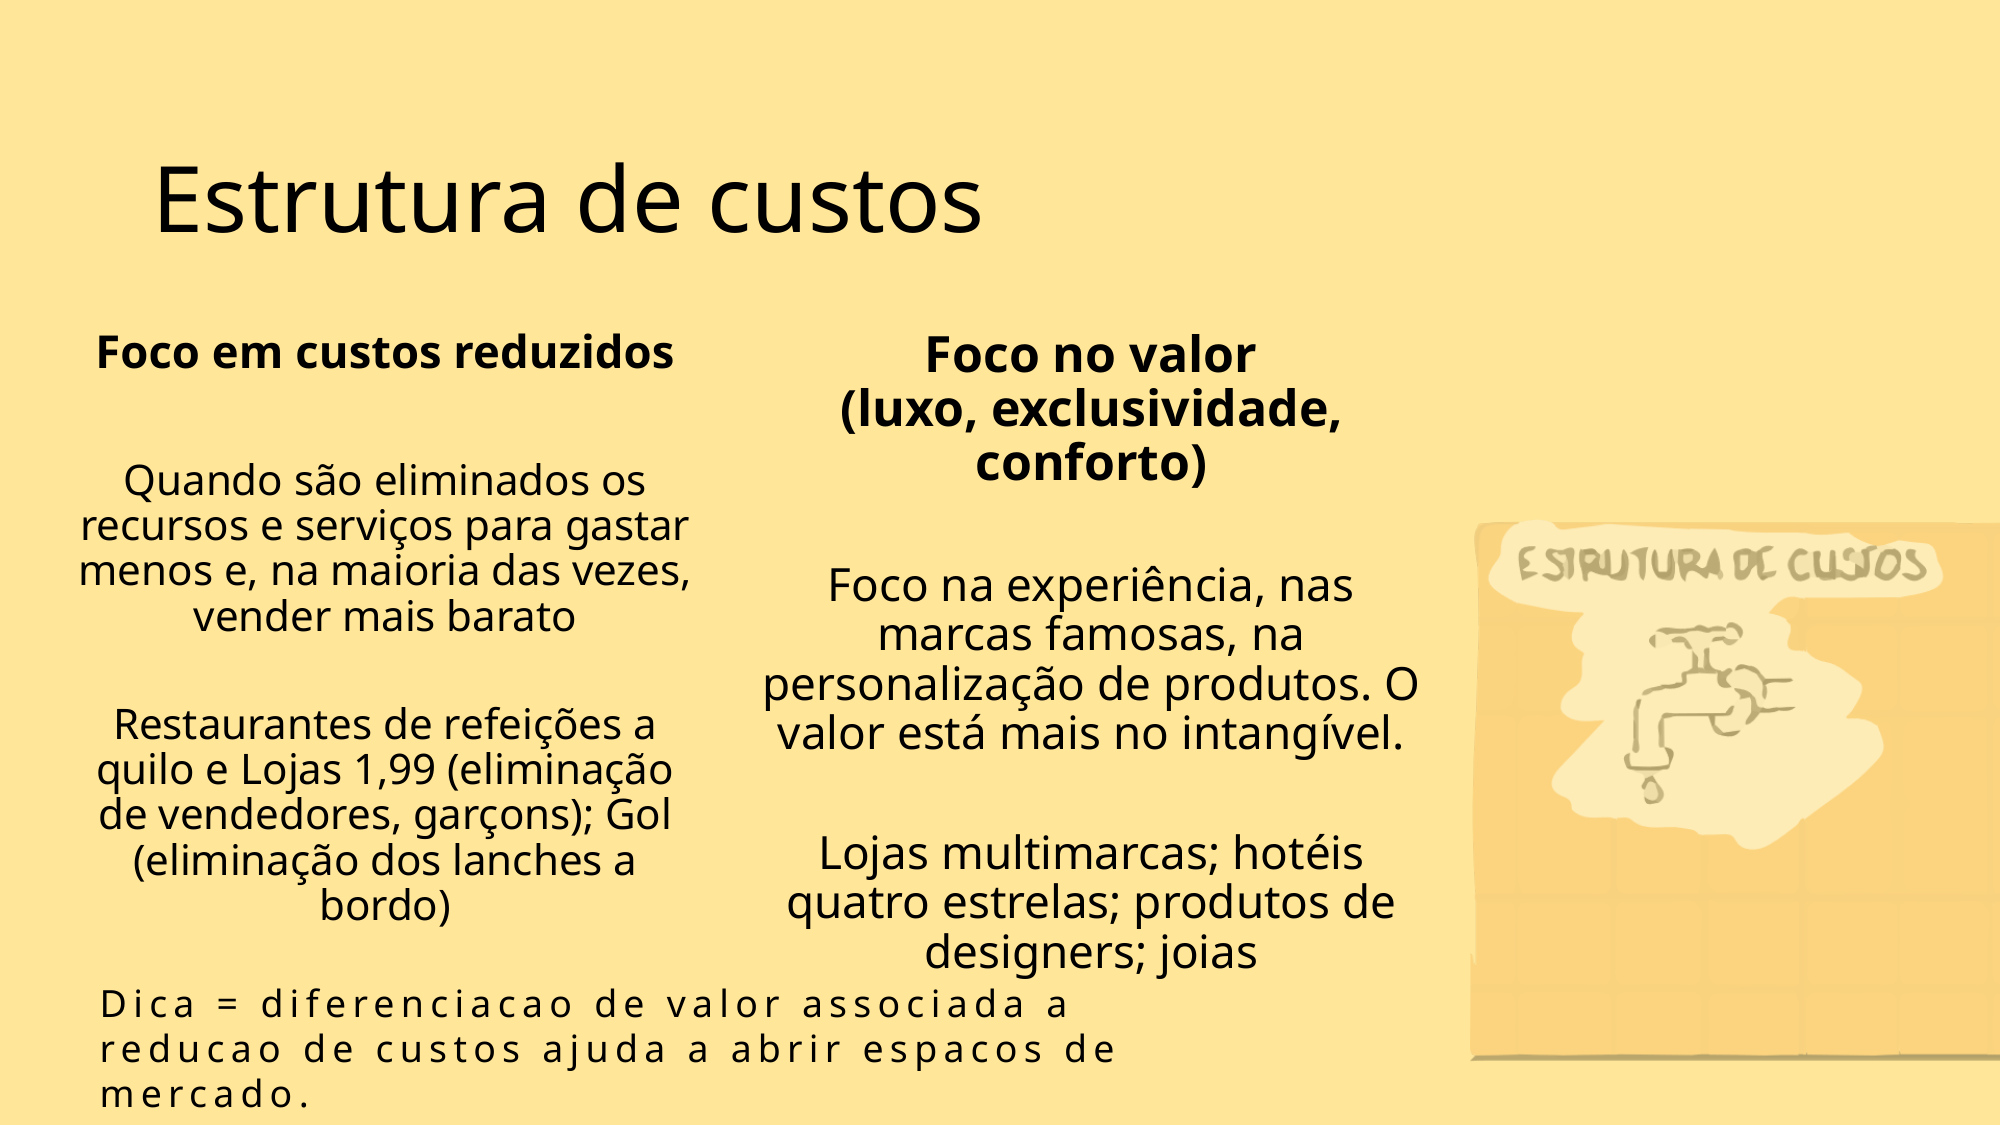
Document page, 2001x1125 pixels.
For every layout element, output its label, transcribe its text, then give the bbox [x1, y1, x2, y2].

text_box Foco no valor (luxo, exclusividade, conforto) Foco na experiência, nas marcas famosas, na personalização de produtos. O valor está mais no intangível. Lojas multimarcas; hotéis quatro estrelas; produtos de designers; joias [745, 322, 1438, 1026]
text_box Foco em custos reduzidos Quando são eliminados os recursos e serviços para gastar menos e, na maioria das vezes, vender mais barato Restaurantes de refeições a quilo e Lojas 1,99 (eliminação de vendedores, garçons); Gol (eliminação dos lanches a bordo) [58, 322, 713, 945]
text_box Dica = diferenciacao de valor associada a reducao de custos ajuda a abrir espacos de mercado. [84, 972, 1236, 1122]
title Estrutura de custos [137, 59, 1863, 278]
picture [1470, 519, 2000, 1066]
